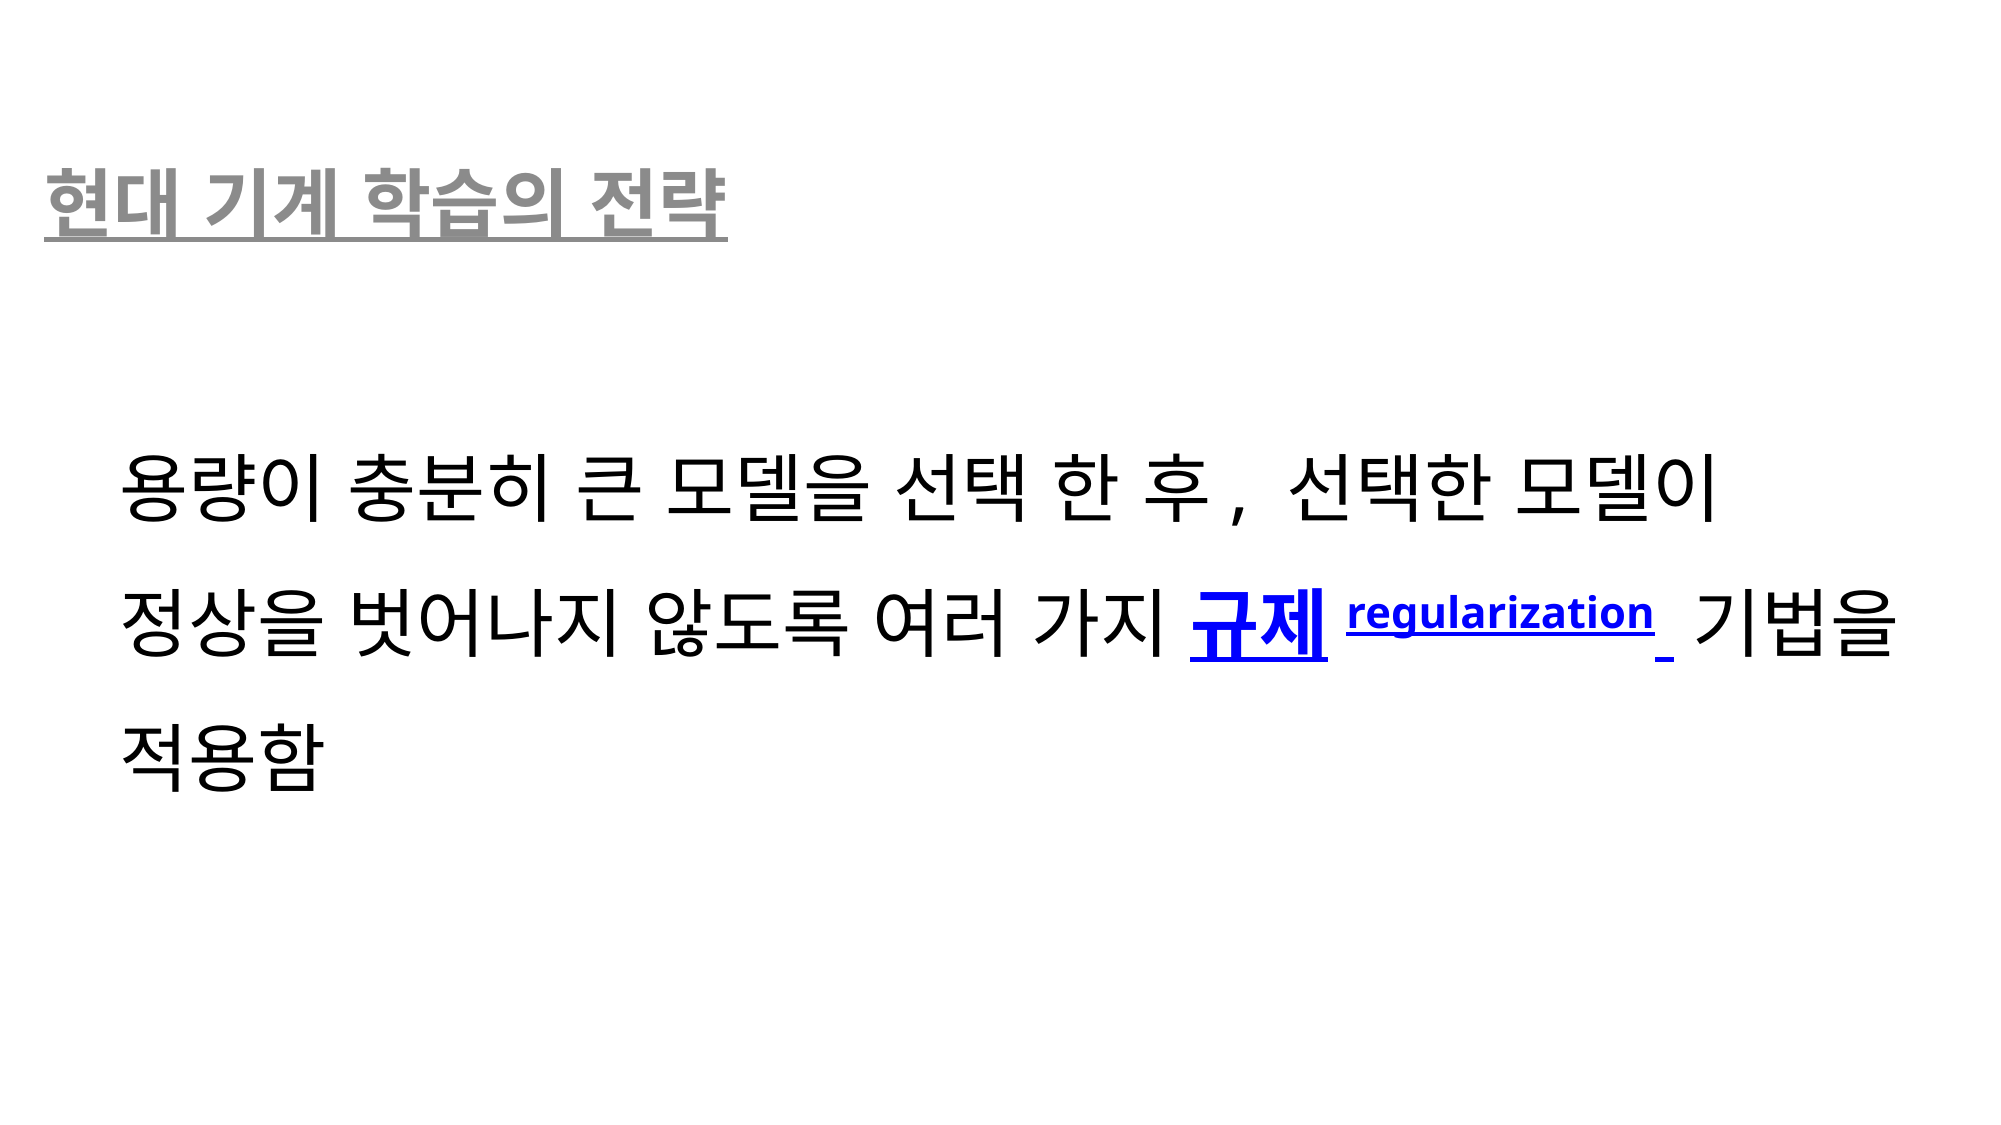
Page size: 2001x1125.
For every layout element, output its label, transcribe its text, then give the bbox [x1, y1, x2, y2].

text_box 현대 기계 학습의 전략 용량이 충분히 큰 모델을 선택 한 후, 선택한 모델이 정상을 벗어나지 않도록 여러 가지 규제regularization 기법을 적용함 [29, 148, 1929, 873]
